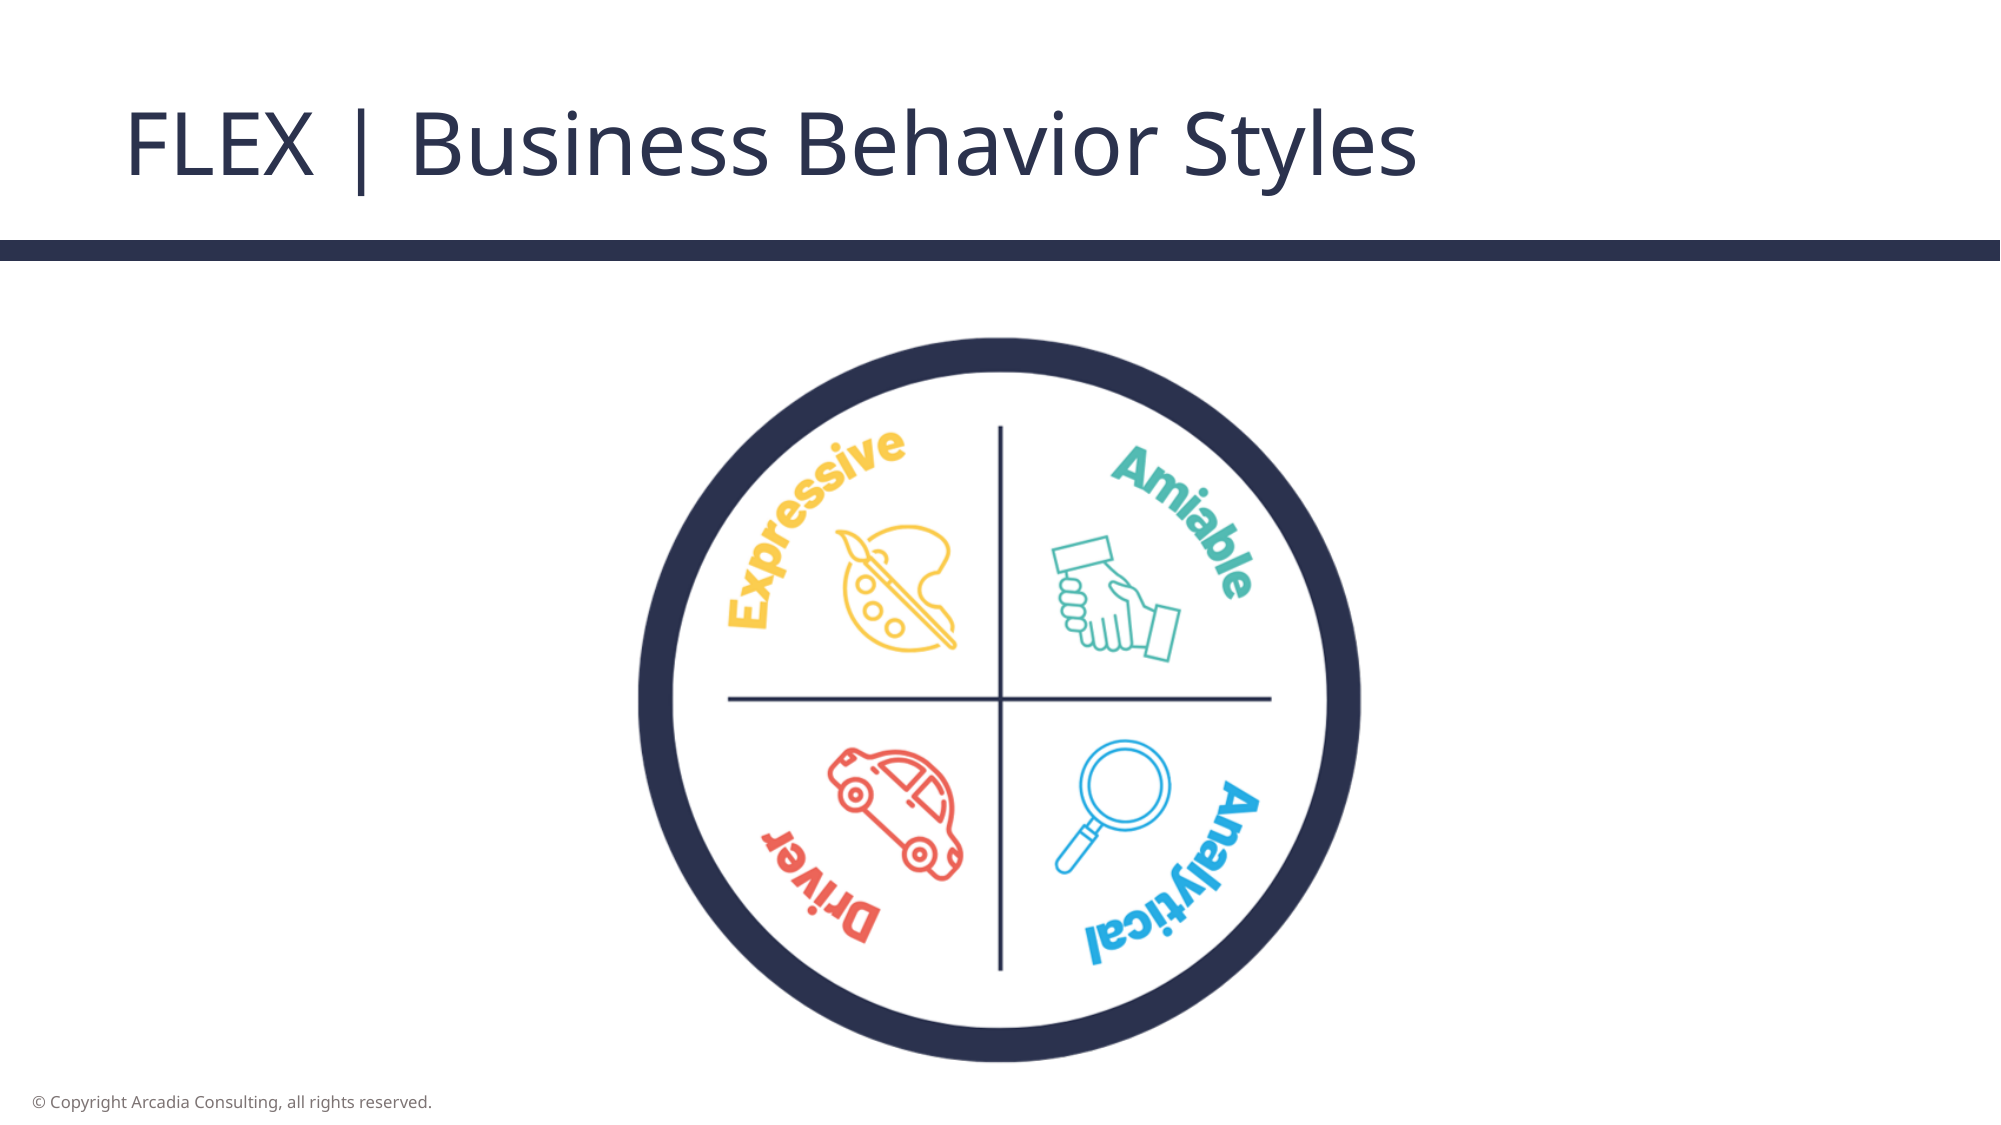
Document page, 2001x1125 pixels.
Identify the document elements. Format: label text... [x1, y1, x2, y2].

title FLEX | Business Behavior Styles [108, 48, 1892, 202]
picture [622, 335, 1378, 1081]
